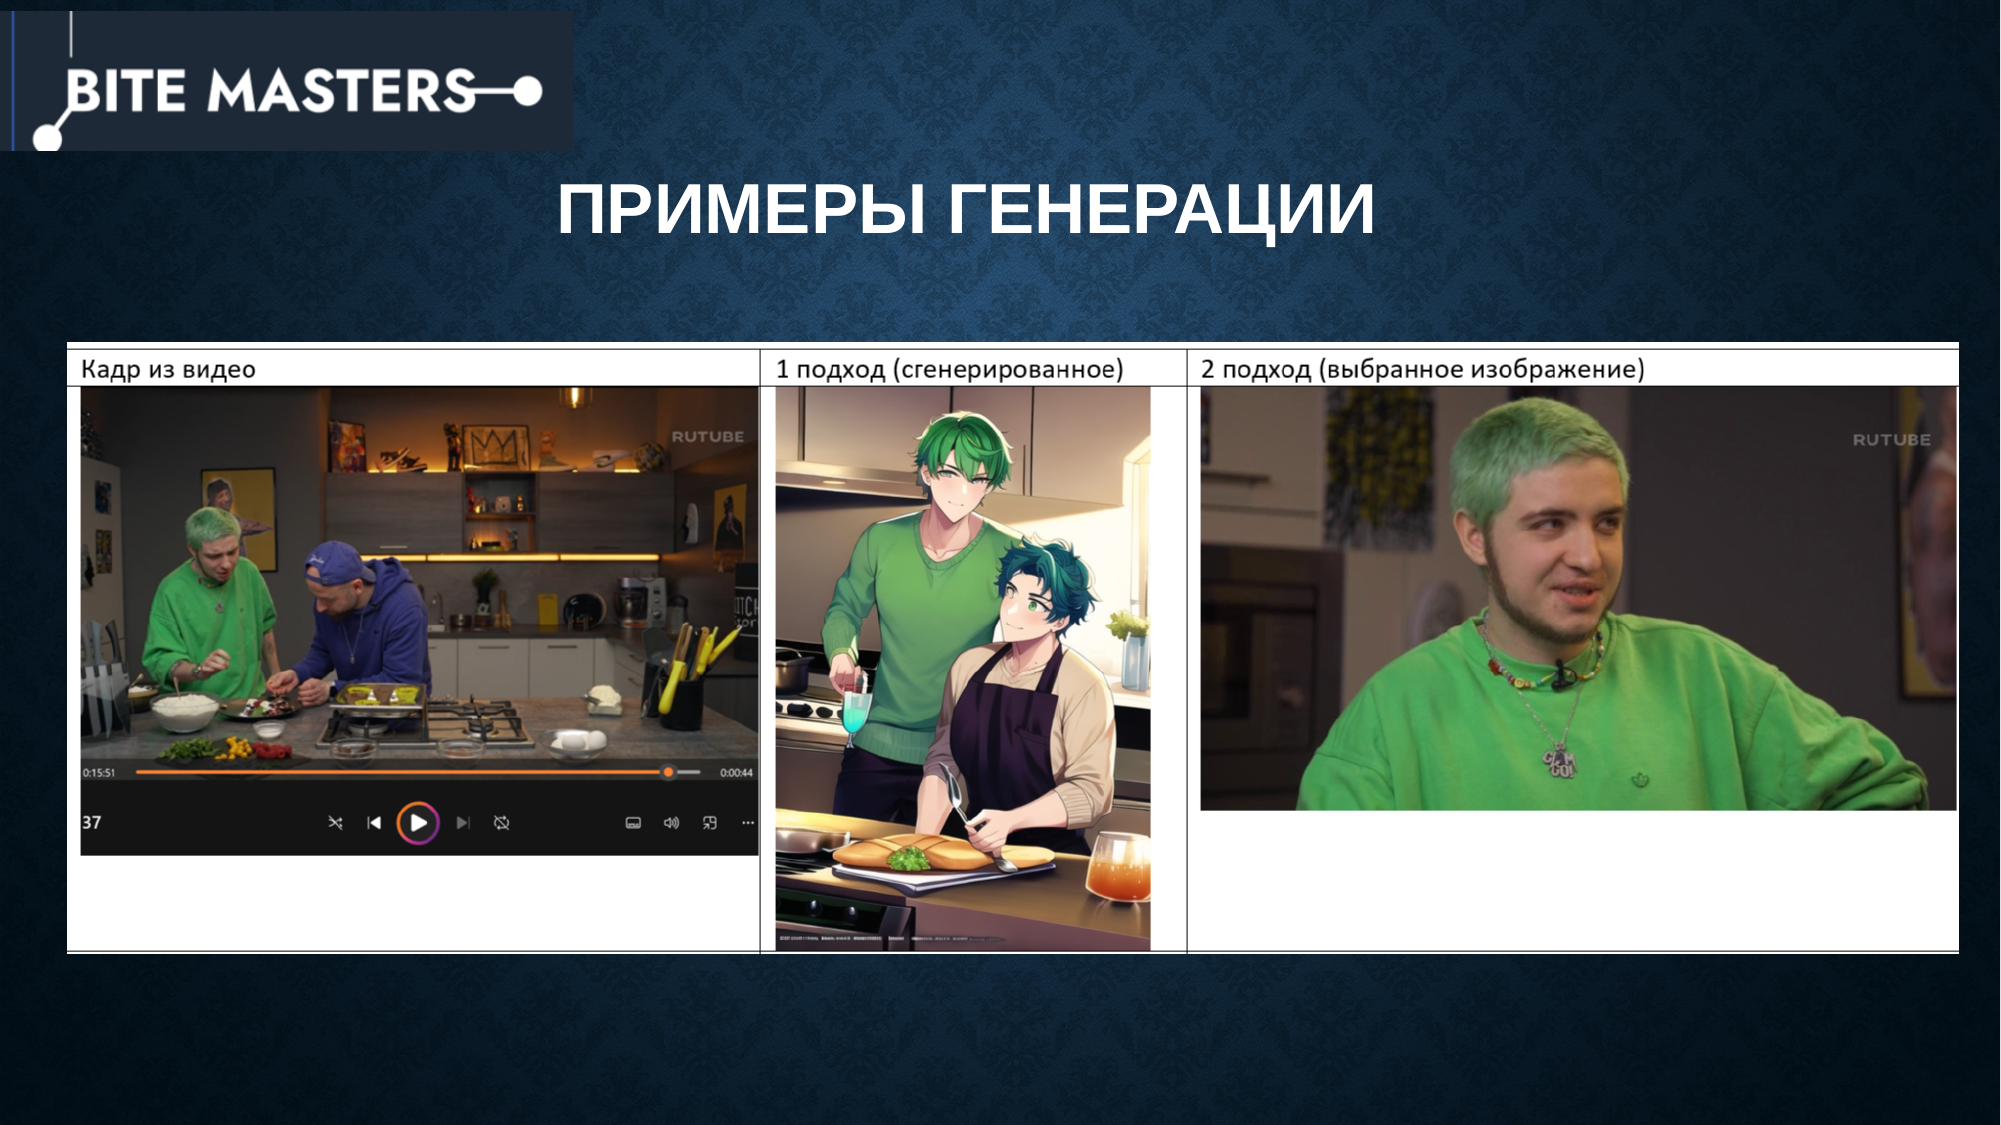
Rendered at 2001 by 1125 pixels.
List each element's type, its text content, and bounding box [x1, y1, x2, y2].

picture [0, 10, 573, 151]
title Примеры генерации [118, 101, 1817, 320]
picture [67, 341, 1960, 954]
